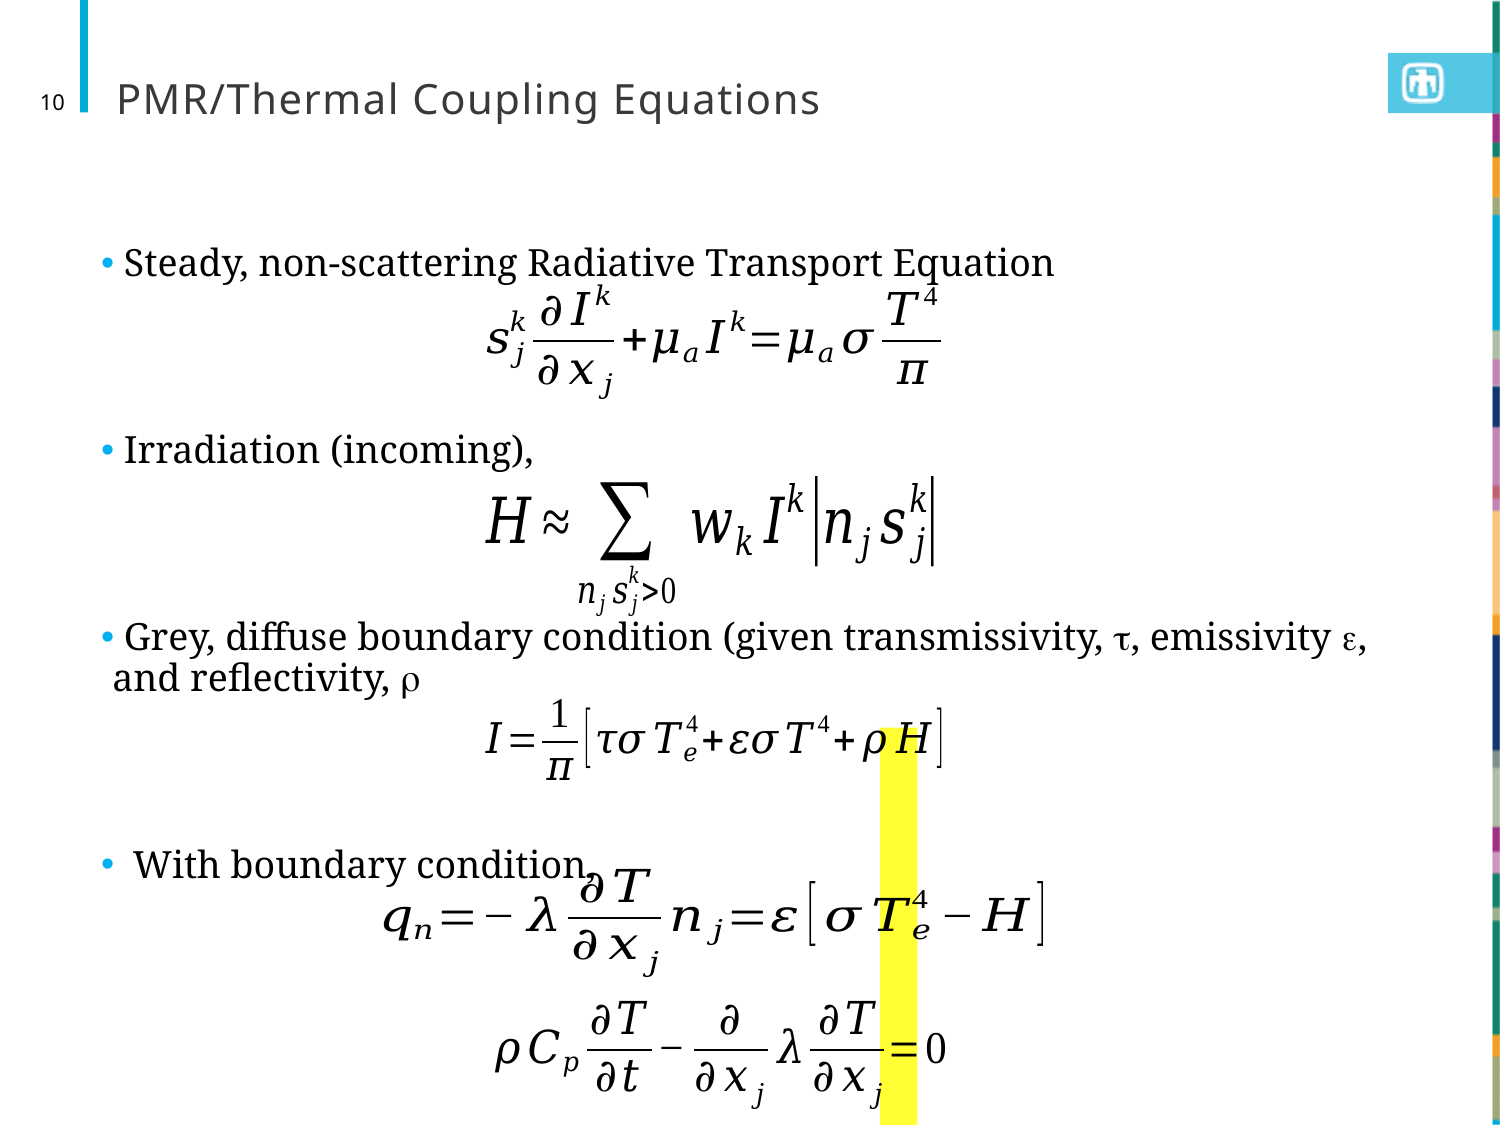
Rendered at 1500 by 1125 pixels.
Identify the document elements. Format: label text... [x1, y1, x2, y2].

title PMR/Thermal Coupling Equations [101, 36, 1339, 131]
picture [1493, 1, 1500, 215]
list Steady, non-scattering Radiative Transport Equation Irradiation (incoming), Grey, diffuse boundary condition (given transmissivity, t, emissivity e, and reflectivity, r With boundary condition, [101, 236, 1413, 995]
picture [1401, 62, 1445, 104]
picture [1493, 330, 1499, 1120]
slide_number 10 [7, 73, 80, 133]
text_box [879, 995, 918, 1125]
